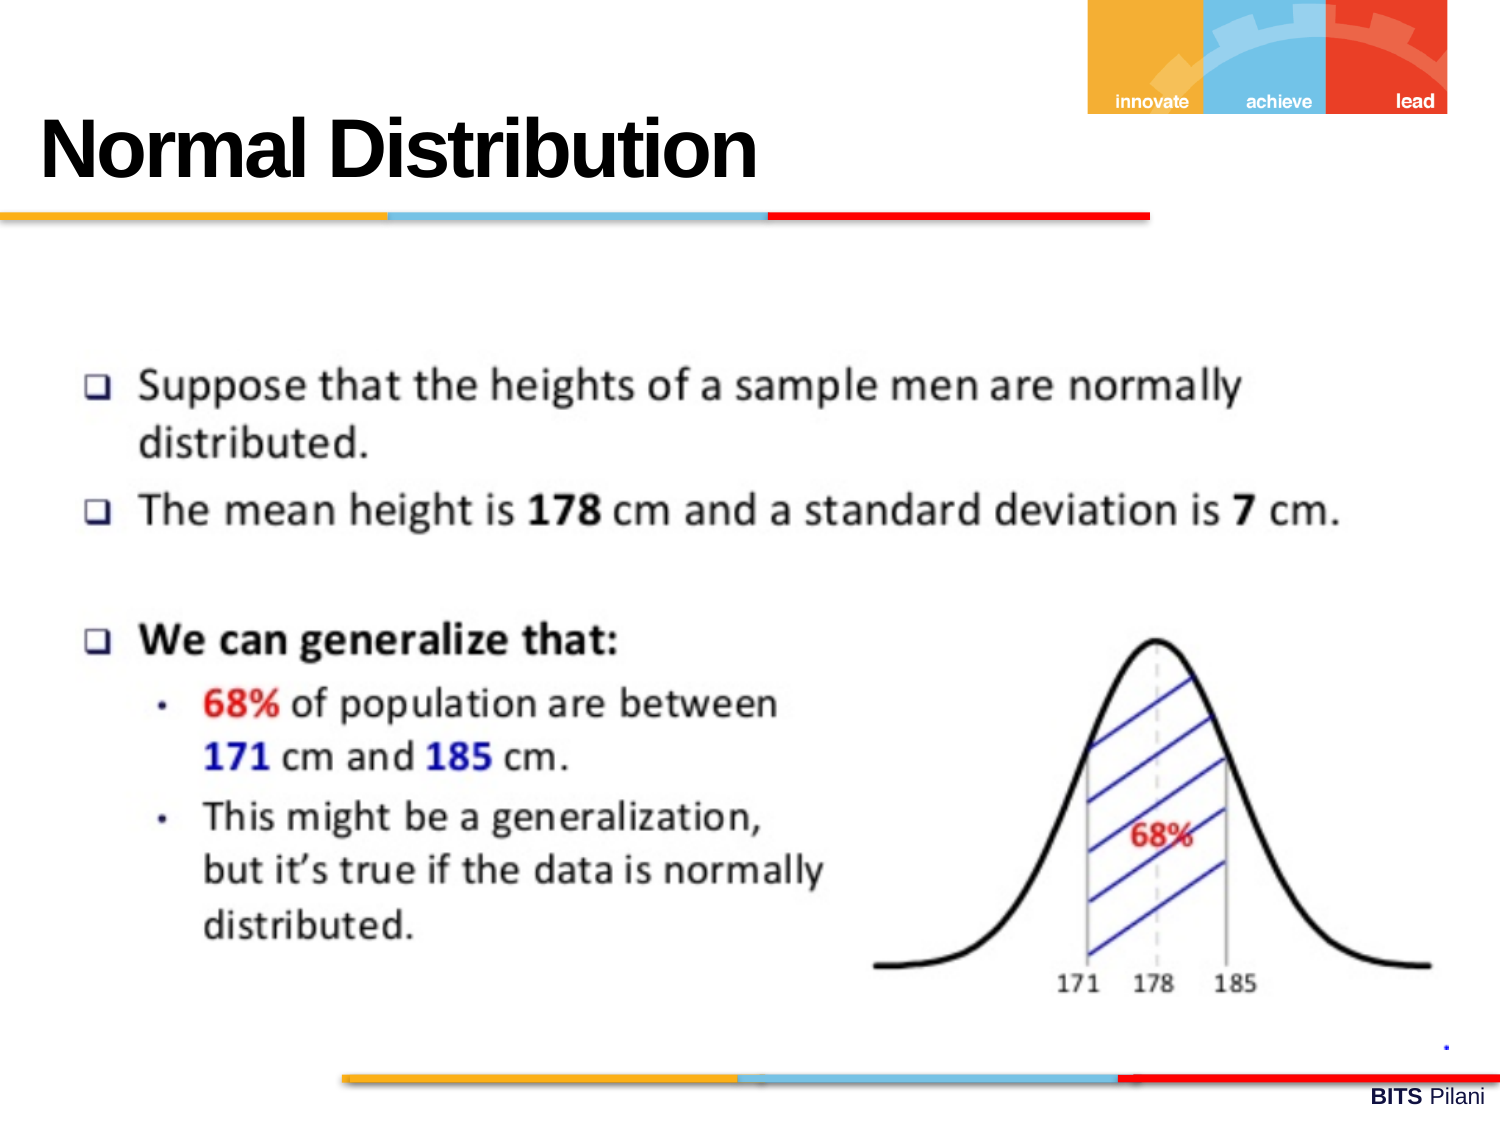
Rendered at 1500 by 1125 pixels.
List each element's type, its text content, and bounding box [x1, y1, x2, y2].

picture [1087, 0, 1448, 114]
title Normal Distribution [24, 50, 1375, 238]
list [0, 262, 1351, 1101]
picture [74, 349, 1449, 1051]
